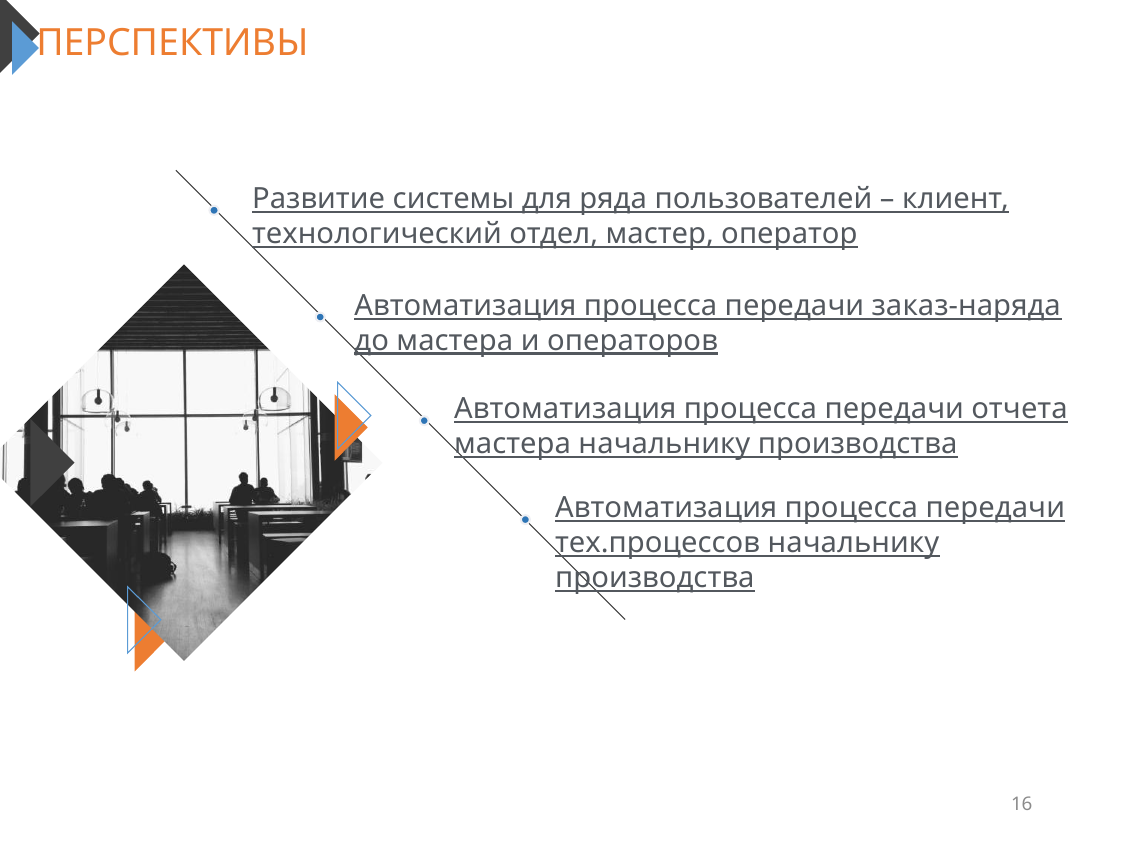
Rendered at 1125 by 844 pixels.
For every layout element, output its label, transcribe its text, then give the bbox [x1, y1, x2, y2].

text_box [127, 586, 161, 654]
text_box Автоматизация процесса передачи отчета мастера начальнику производства [626, 389, 1094, 460]
slide_number 16 [794, 782, 1048, 827]
text_box Развитие системы для ряда пользователей – клиент, технологический отдел, мастер, оператор [626, 179, 1107, 250]
text_box Автоматизация процесса передачи тех.процессов начальнику производства [626, 488, 1125, 594]
text_box [30, 418, 75, 507]
text_box [12, 21, 36, 75]
text_box Автоматизация процесса передачи заказ-наряда до мастера и операторов [626, 286, 1079, 356]
text_box ПЕРСПЕКТИВЫ [36, 17, 309, 63]
text_box [134, 630, 164, 672]
text_box [0, 0, 36, 73]
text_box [175, 170, 626, 620]
text_box [0, 273, 225, 661]
